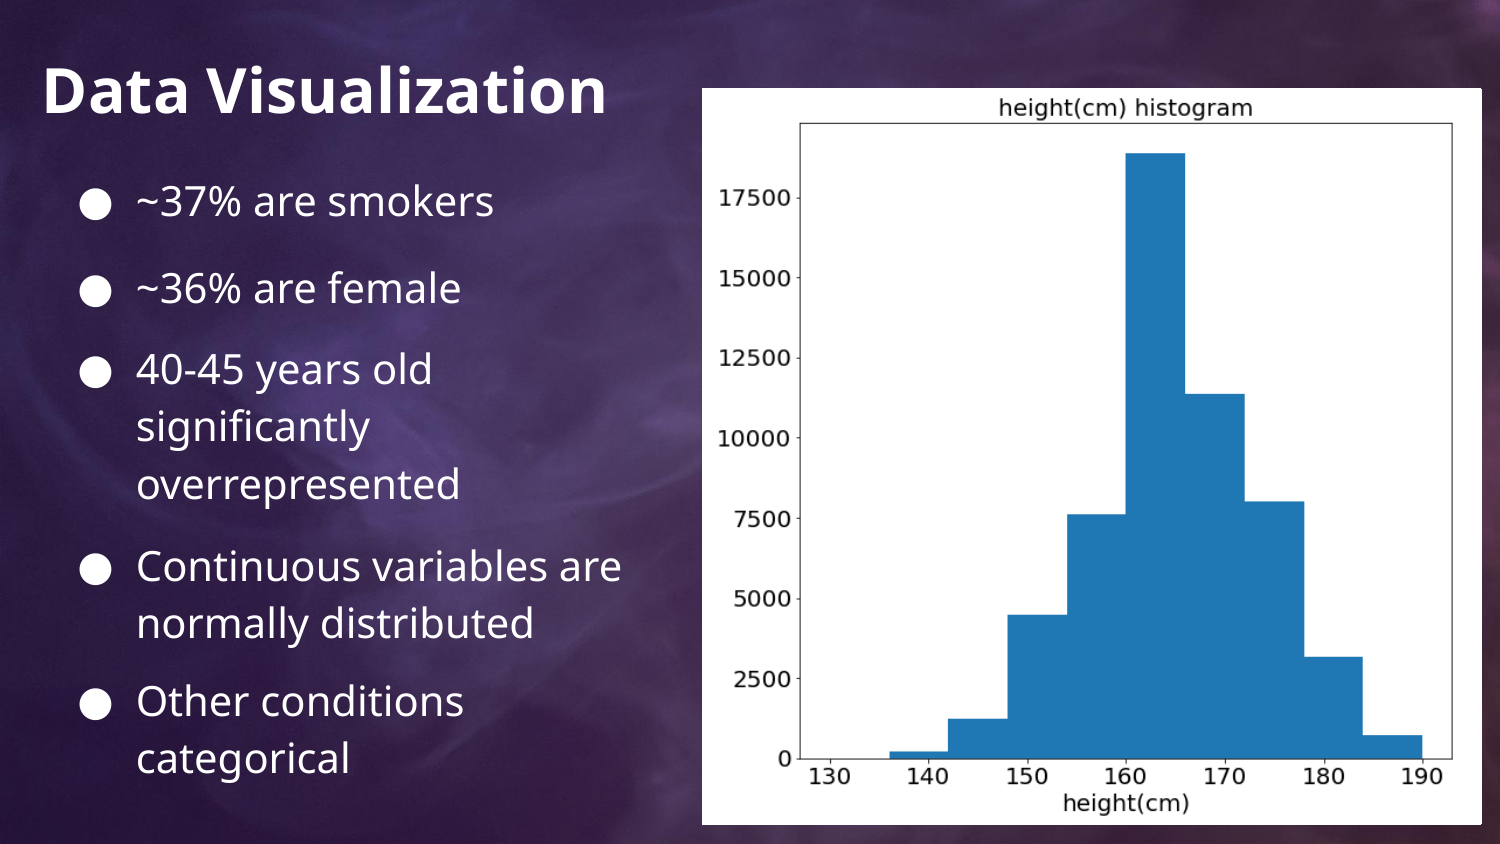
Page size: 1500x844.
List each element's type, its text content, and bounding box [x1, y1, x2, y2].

picture [0, 0, 1500, 844]
text_box 40-45 years old significantly overrepresented [45, 319, 680, 523]
title Data Visualization [26, 25, 750, 152]
text_box ~36% are female [45, 239, 538, 319]
text_box Continuous variables are normally distributed Other conditions categorical [45, 523, 680, 798]
list ~37% are smokers [45, 151, 538, 239]
